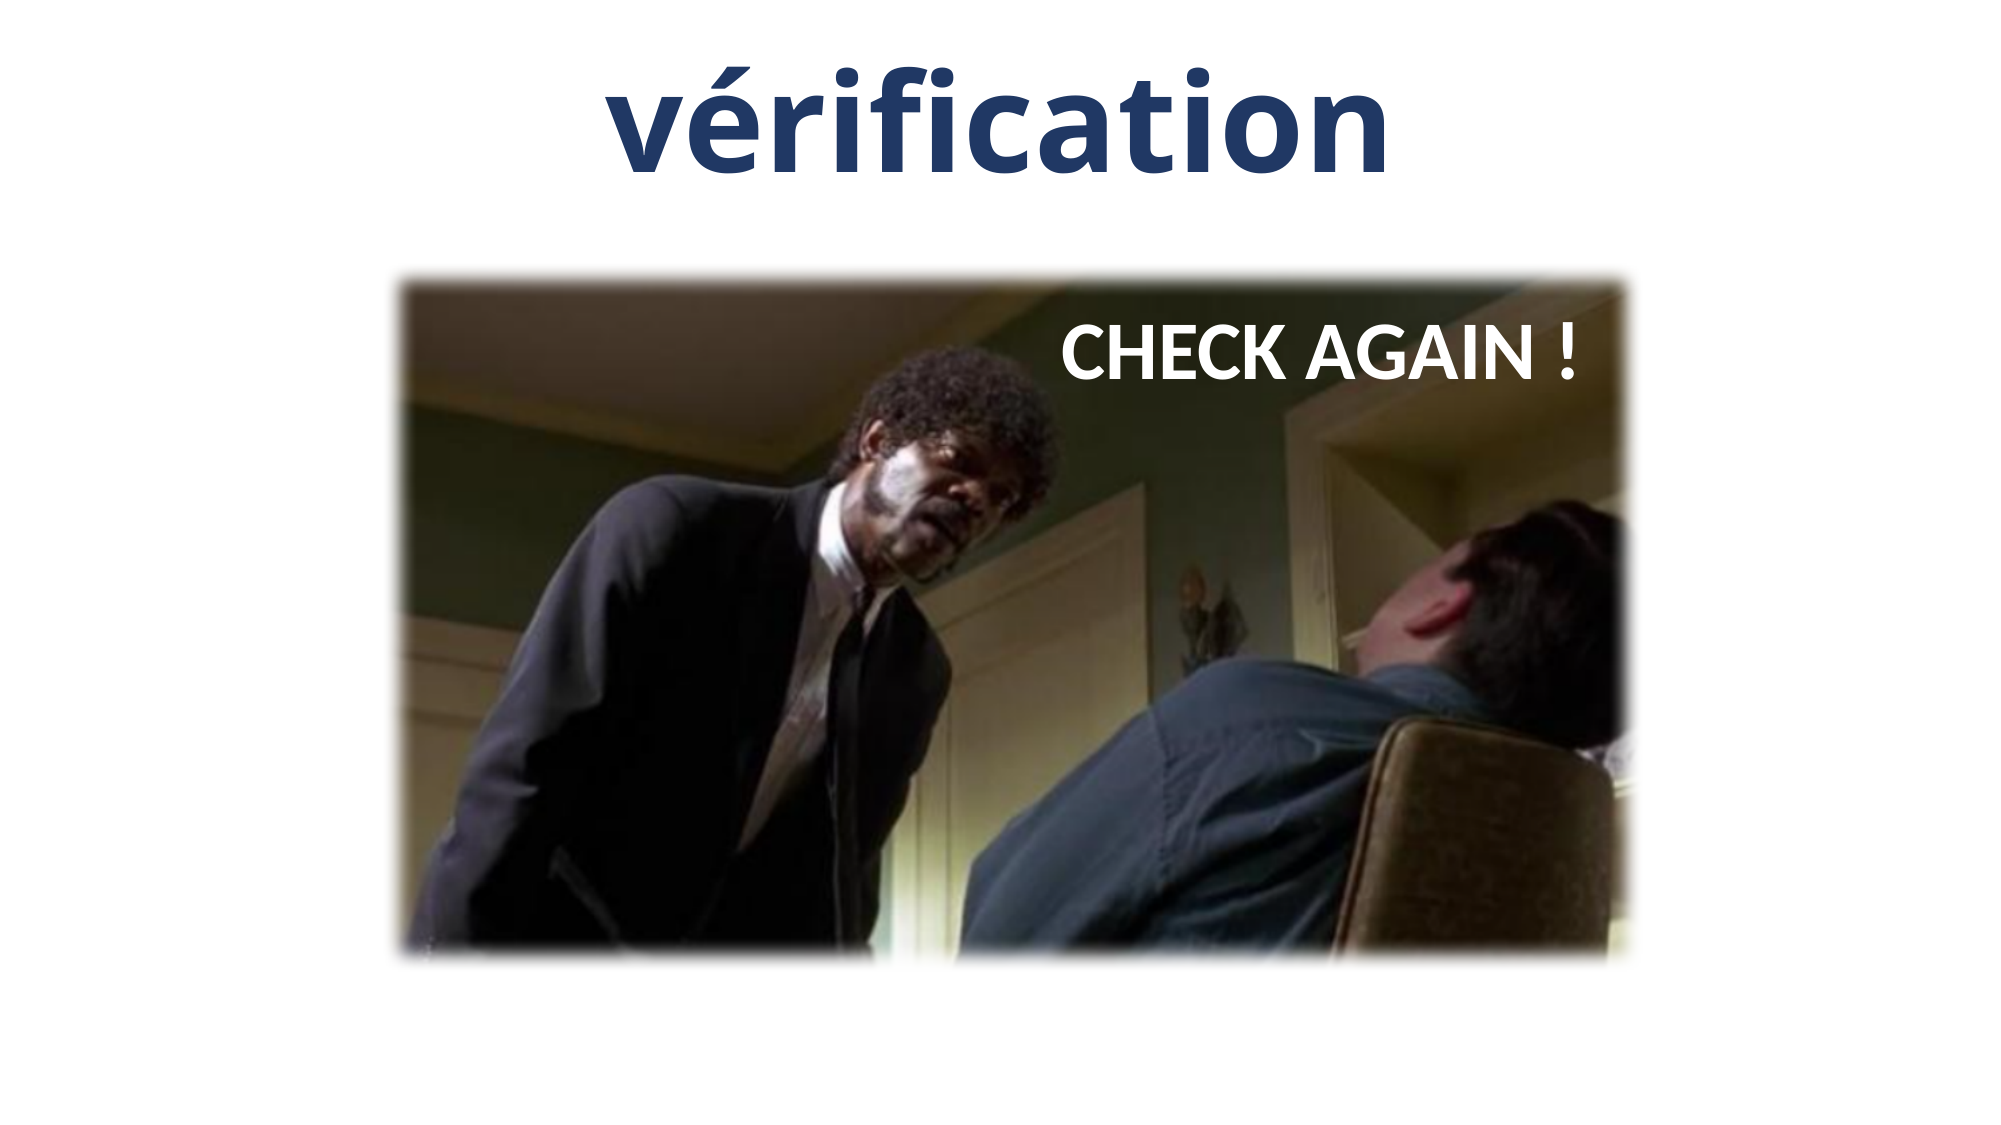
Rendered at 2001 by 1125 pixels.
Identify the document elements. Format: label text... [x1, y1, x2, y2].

picture [383, 263, 1643, 972]
title vérification [137, 19, 1863, 237]
